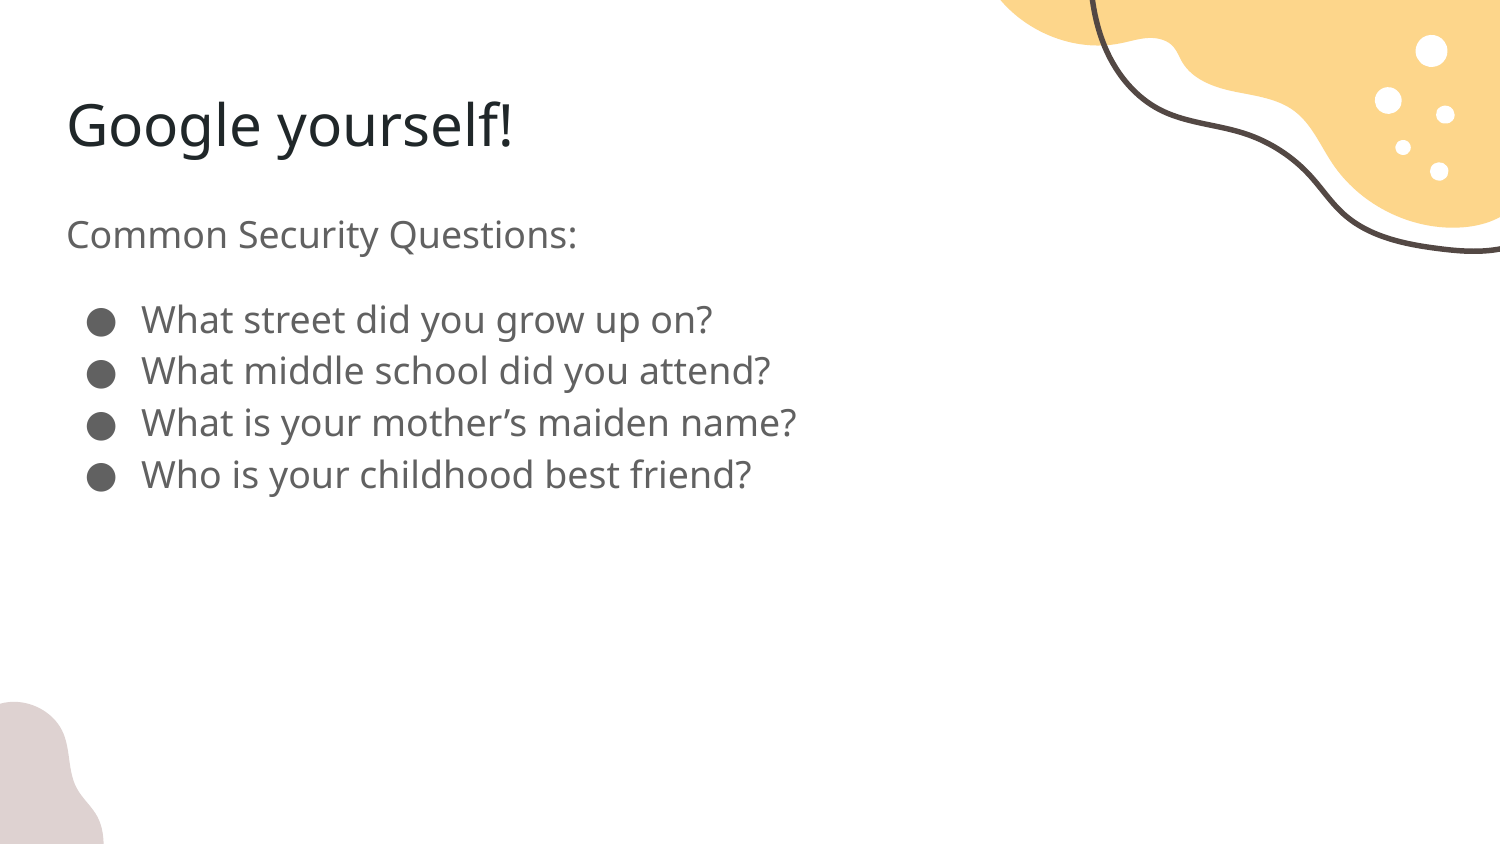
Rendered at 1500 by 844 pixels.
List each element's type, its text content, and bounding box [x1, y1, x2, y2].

text_box Common Security Questions: What street did you grow up on? What middle school did you attend? What is your mother’s maiden name? Who is your childhood best friend? [51, 188, 977, 668]
text_box Google yourself! [51, 72, 1449, 167]
